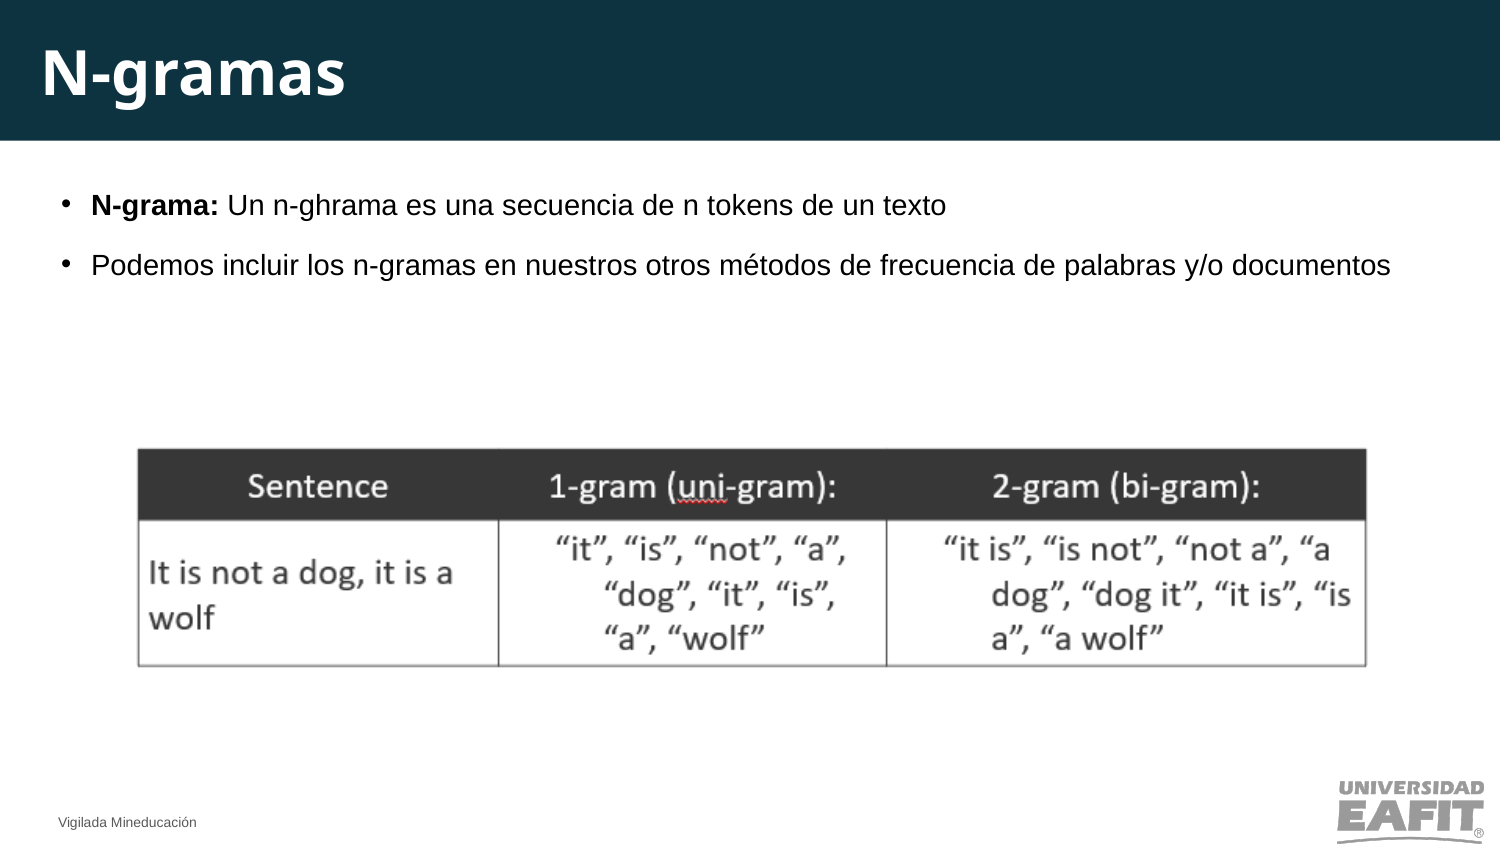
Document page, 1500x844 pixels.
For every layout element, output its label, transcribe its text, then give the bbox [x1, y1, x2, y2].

picture [1337, 781, 1484, 844]
text_box N-grama: Un n-ghrama es una secuencia de n tokens de un texto Podemos incluir los n-gramas en nuestros otros métodos de frecuencia de palabras y/o documentos [46, 178, 1480, 289]
picture [121, 432, 1379, 680]
text_box N-gramas [25, 17, 1255, 166]
